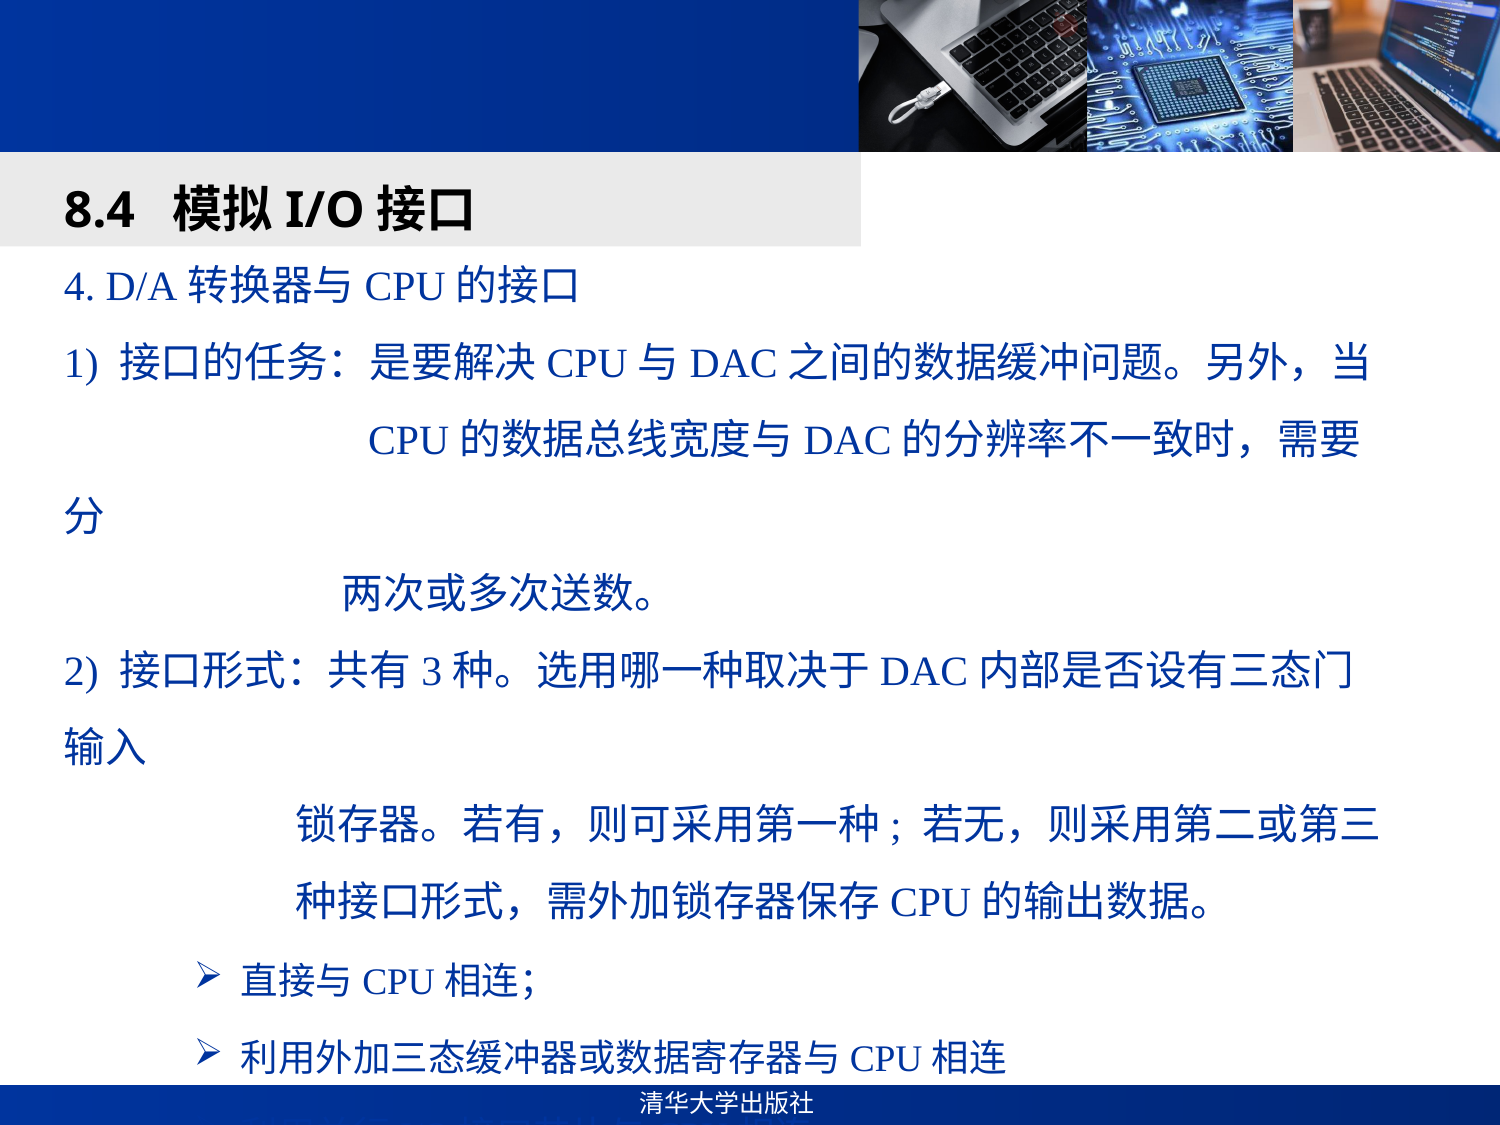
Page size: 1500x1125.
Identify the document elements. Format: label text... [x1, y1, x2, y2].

list 4. D/A转换器与CPU的接口 1) 接口的任务：是要解决CPU与DAC之间的数据缓冲问题。另外，当 CPU的数据总线宽度与DAC的分辨率不一致时，需要分 两次或多次送数。 2) 接口形式：共有3种。选用哪一种取决于DAC内部是否设有三态门输入 锁存器。若有，则可采用第一种; 若无，则采用第二或第三 种接口形式，需外加锁存器保存CPU的输出数据。 直接与CPU相连； 利用外加三态缓冲器或数据寄存器与CPU相连 利用并行I/O接口芯片与CPU相连。 说明：这3种接口形式并非彼此无关或一成不变。 [48, 224, 1401, 1089]
list 8.4 模拟I/O接口 [48, 170, 806, 259]
picture [858, 0, 1500, 152]
